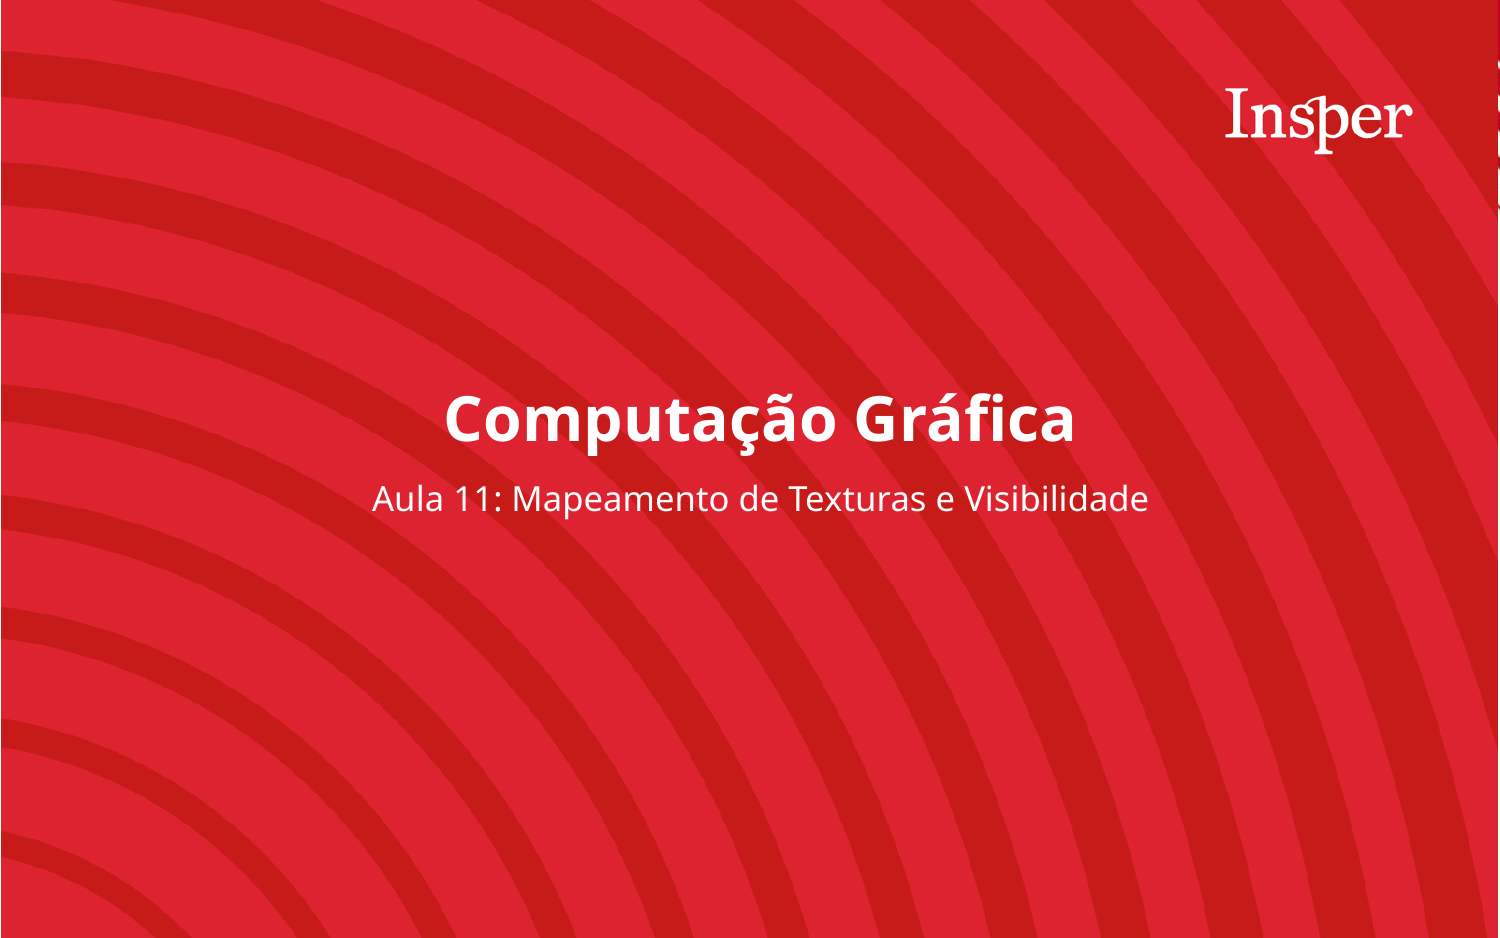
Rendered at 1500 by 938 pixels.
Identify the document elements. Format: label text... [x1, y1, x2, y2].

list Computação Gráfica [158, 371, 1364, 468]
list Aula 11: Mapeamento de Texturas e Visibilidade [158, 468, 1364, 534]
picture [1, 0, 1500, 938]
